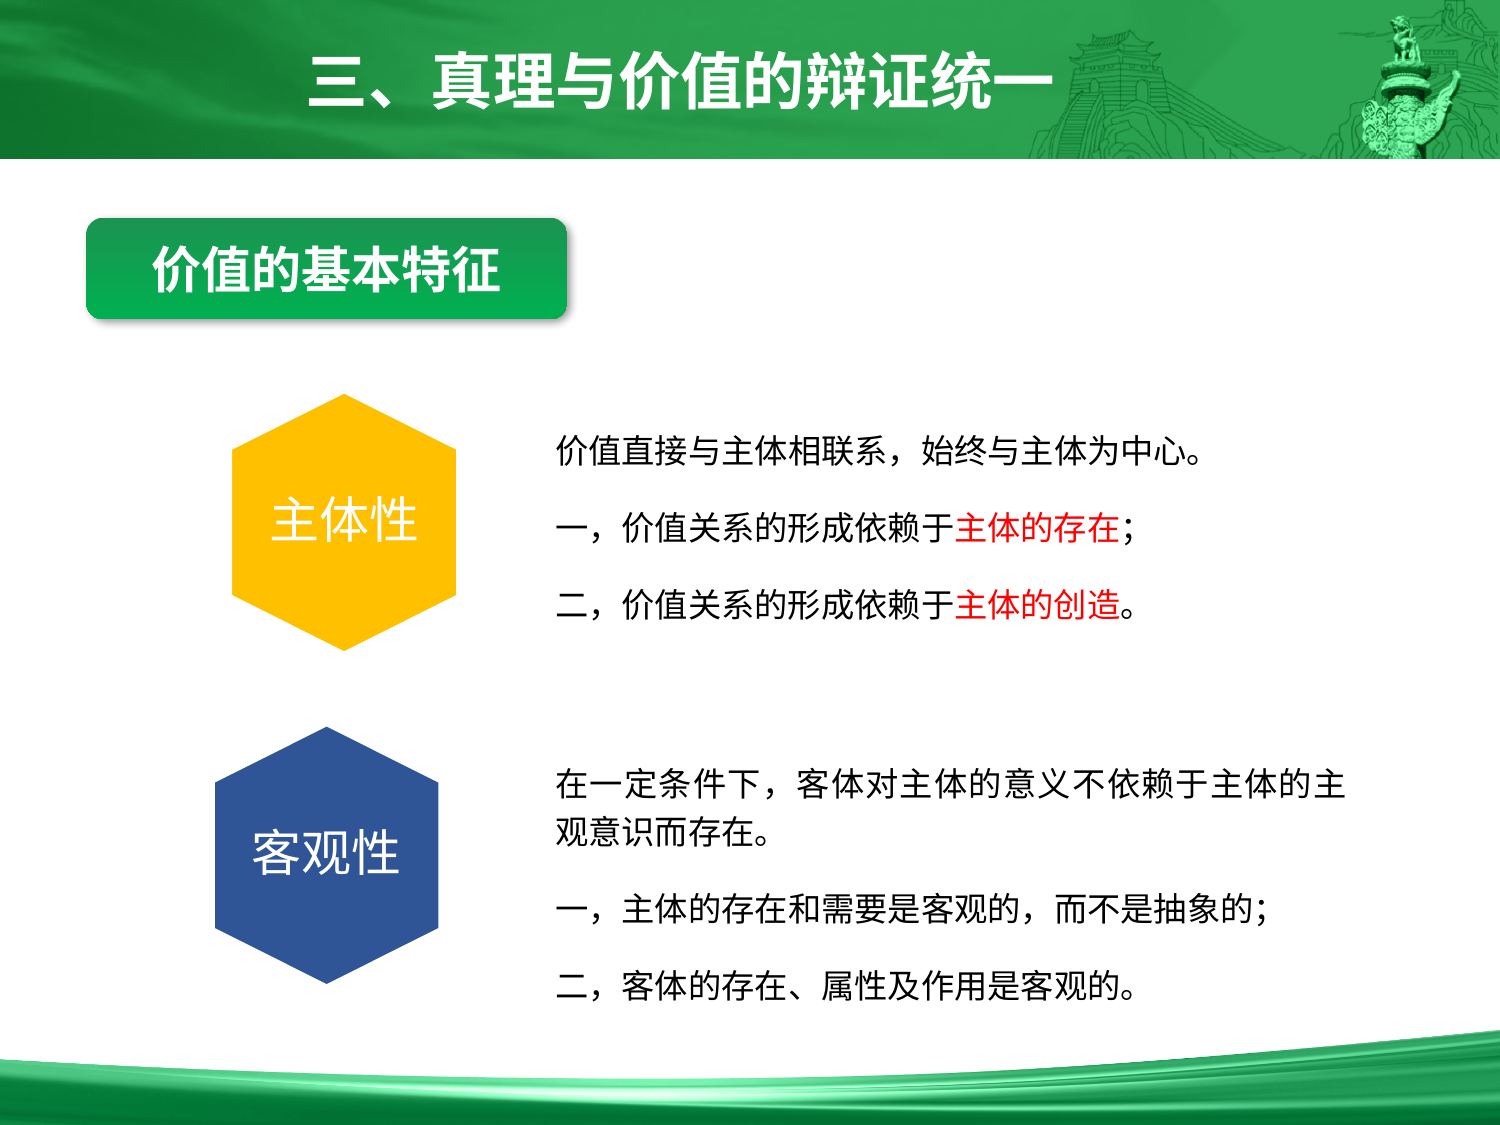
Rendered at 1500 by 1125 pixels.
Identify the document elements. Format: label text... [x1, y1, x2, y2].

text_box 在一定条件下，客体对主体的意义不依赖于主体的主观意识而存在。 一，主体的存在和需要是客观的，而不是抽象的； 二，客体的存在、属性及作用是客观的。 [540, 747, 1362, 1013]
text_box 价值直接与主体相联系，始终与主体为中心。 一，价值关系的形成依赖于主体的存在； 二，价值关系的形成依赖于主体的创造。 [540, 414, 1251, 632]
picture [0, 1027, 1500, 1125]
text_box 主体性 [230, 391, 459, 654]
text_box 客观性 [212, 724, 441, 987]
picture [0, 0, 1500, 159]
text_box 价值的基本特征 [85, 217, 568, 321]
text_box 三、真理与价值的辩证统一 [0, 34, 1362, 125]
